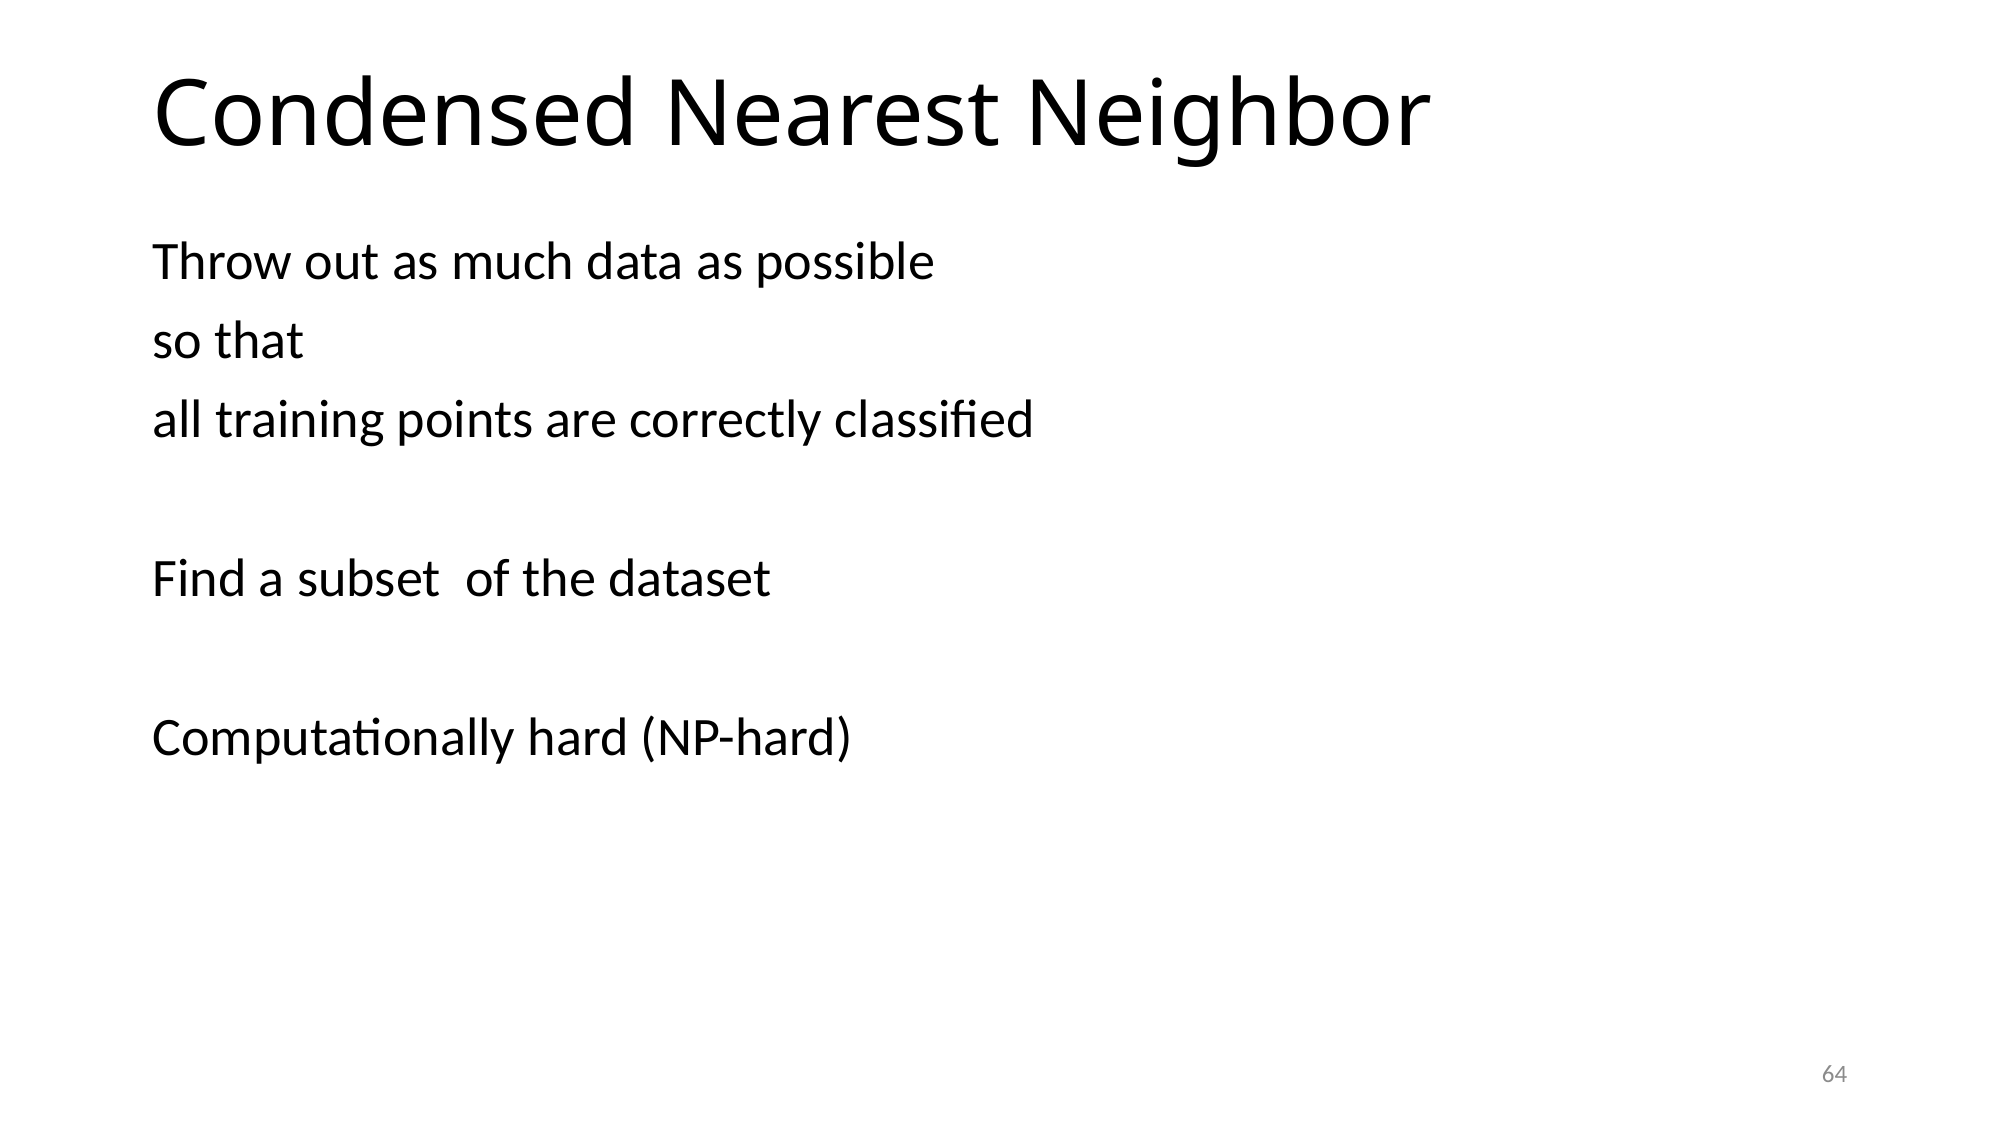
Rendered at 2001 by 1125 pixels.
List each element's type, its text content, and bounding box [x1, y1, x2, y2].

title Condensed Nearest Neighbor [137, 7, 1863, 225]
slide_number 64 [1412, 1042, 1863, 1103]
